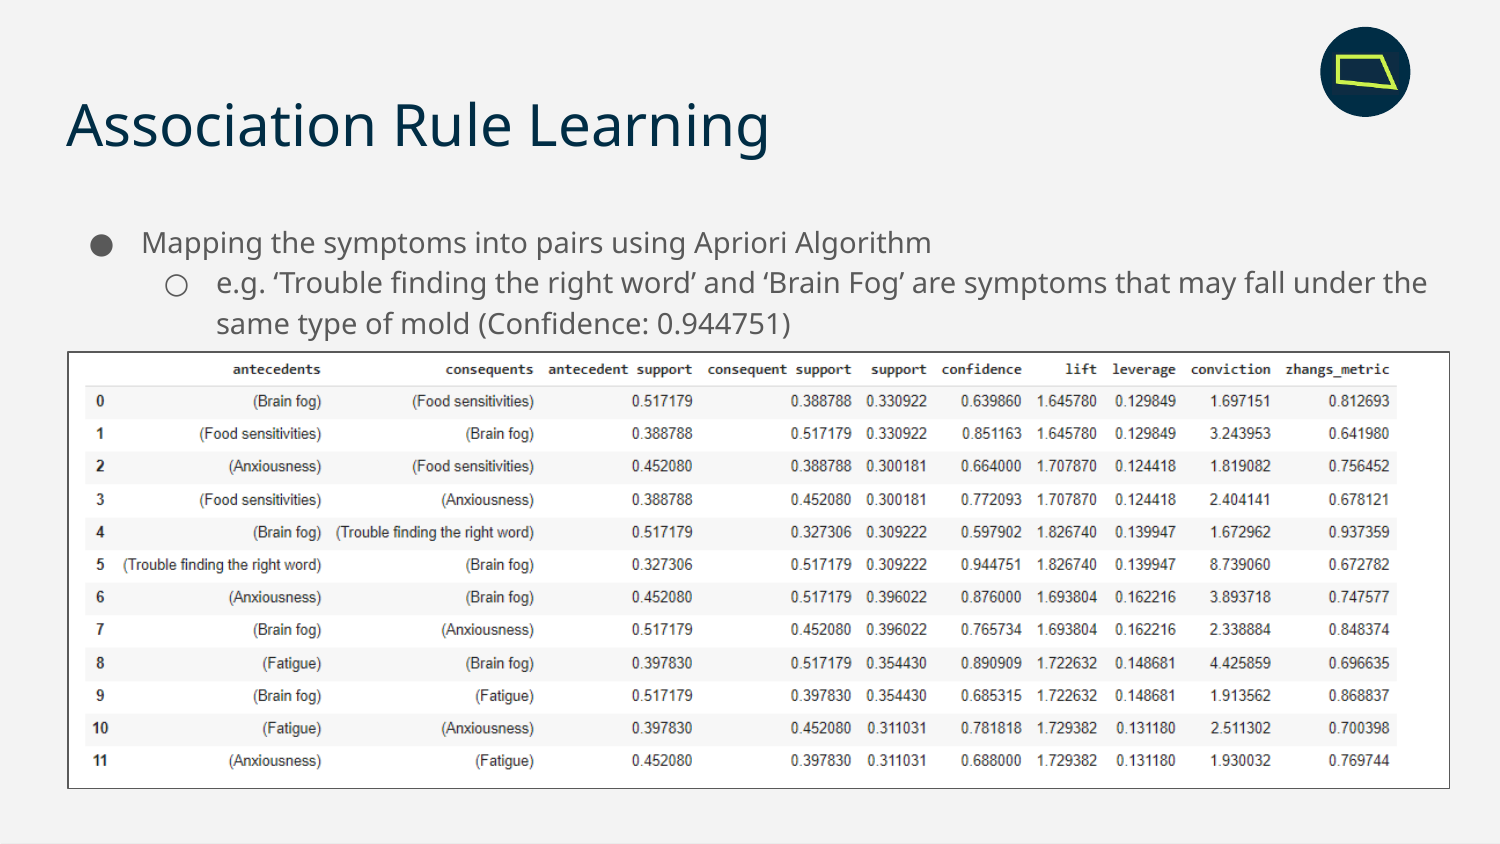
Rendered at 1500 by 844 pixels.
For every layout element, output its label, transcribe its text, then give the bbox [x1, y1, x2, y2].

picture [68, 352, 1450, 788]
text_box Mapping the symptoms into pairs using Apriori Algorithm e.g. ‘Trouble finding the right word’ and ‘Brain Fog’ are symptoms that may fall under the same type of mold (Confidence: 0.944751) [51, 204, 1449, 751]
text_box [0, 0, 1500, 844]
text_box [1320, 26, 1411, 118]
text_box Association Rule Learning [51, 72, 1449, 167]
